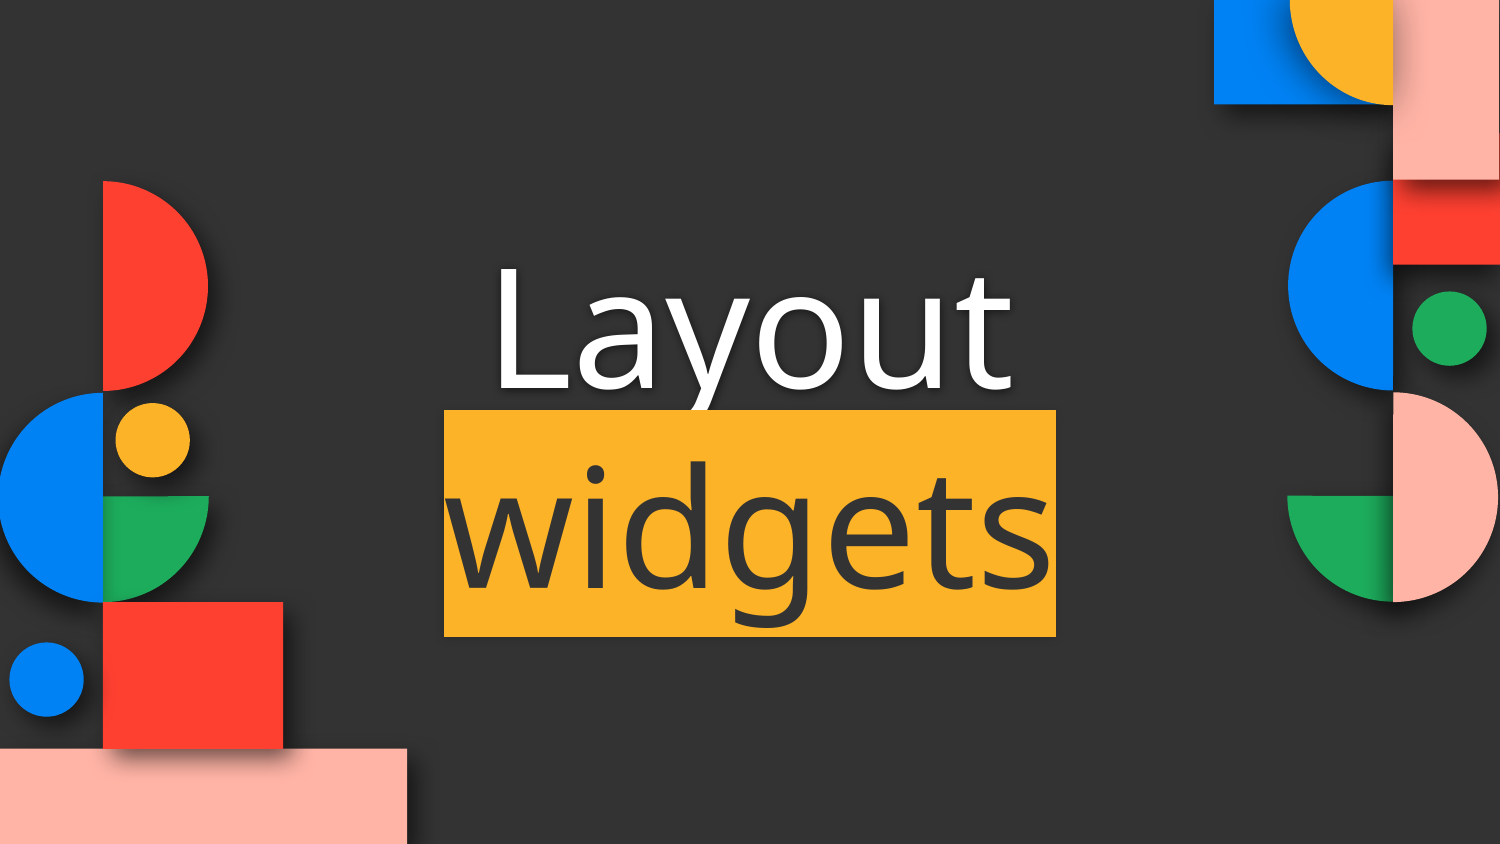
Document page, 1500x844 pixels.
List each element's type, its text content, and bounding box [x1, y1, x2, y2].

title Layout widgets [155, 169, 1345, 674]
